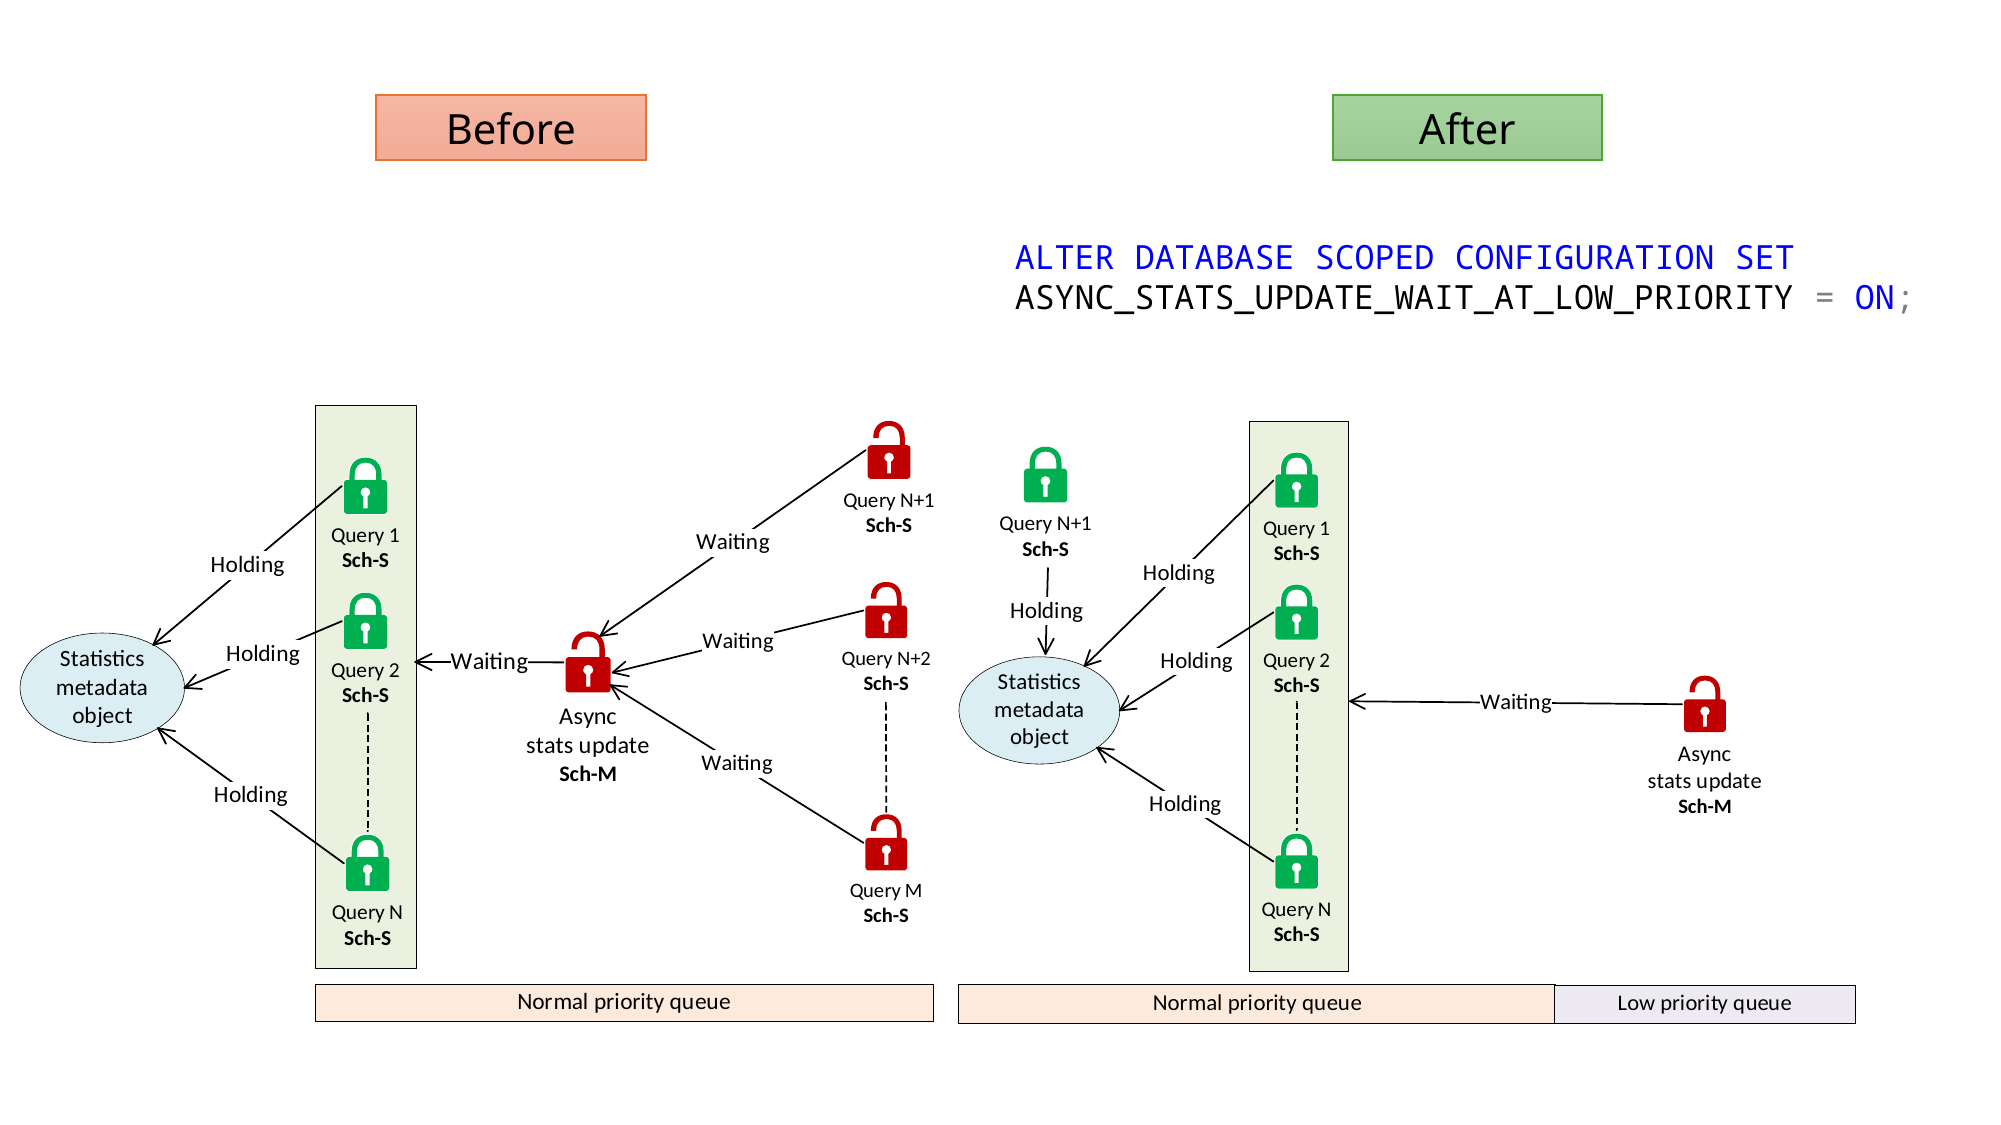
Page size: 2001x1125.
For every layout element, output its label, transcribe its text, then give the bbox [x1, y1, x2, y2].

picture [15, 401, 948, 1031]
text_box ALTER DATABASE SCOPED CONFIGURATION SET ASYNC_STATS_UPDATE_WAIT_AT_LOW_PRIORITY = ON; [999, 229, 1971, 324]
text_box Before [375, 94, 647, 161]
text_box After [1332, 94, 1603, 161]
picture [954, 417, 1859, 1031]
